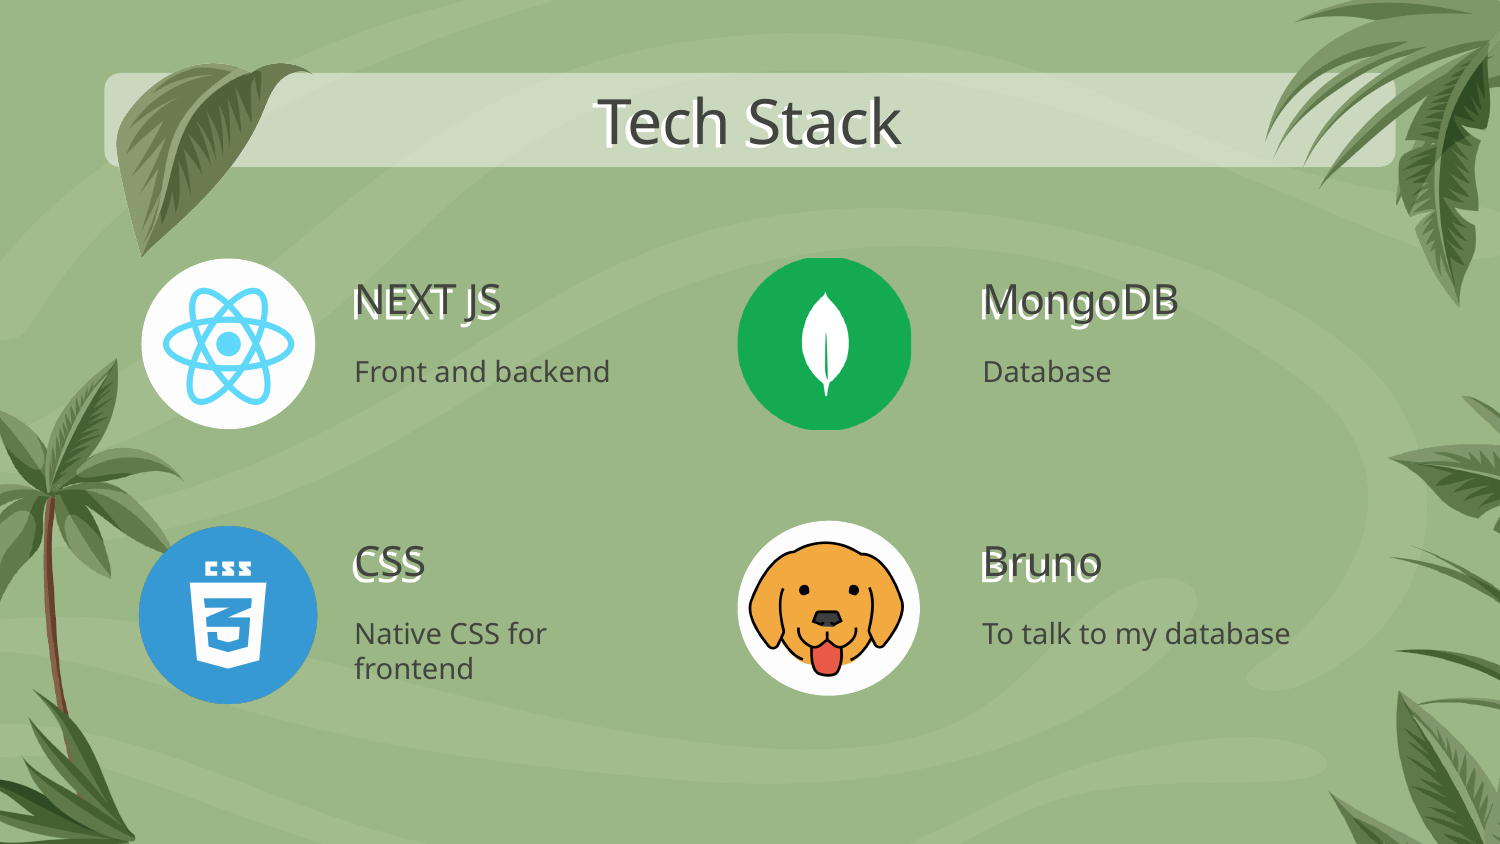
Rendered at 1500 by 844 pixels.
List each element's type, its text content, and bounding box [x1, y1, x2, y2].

subtitle Bruno [967, 520, 1310, 601]
picture [0, 63, 328, 844]
title Tech Stack [319, 72, 1259, 167]
subtitle Native CSS for frontend [339, 601, 682, 680]
picture [737, 520, 921, 696]
subtitle MongoDB [967, 258, 1310, 339]
subtitle CSS [339, 520, 682, 601]
picture [1328, 395, 1500, 844]
subtitle Database [967, 339, 1310, 418]
subtitle NEXT JS [339, 258, 682, 338]
text_box [104, 76, 111, 164]
picture [1265, 0, 1500, 311]
subtitle To talk to my database [967, 601, 1310, 680]
picture [737, 257, 912, 430]
subtitle Front and backend [339, 338, 682, 418]
